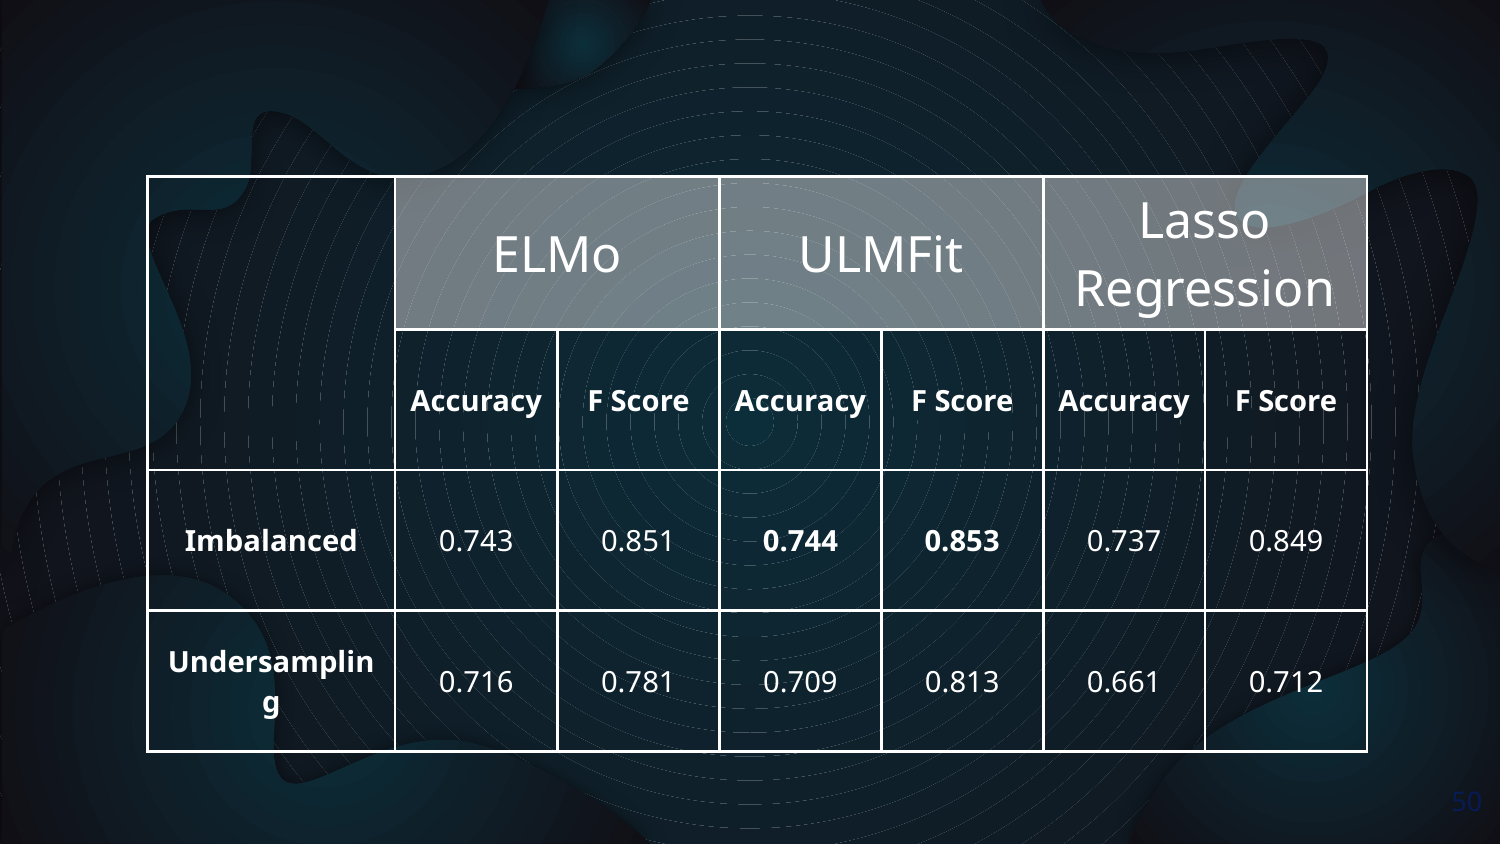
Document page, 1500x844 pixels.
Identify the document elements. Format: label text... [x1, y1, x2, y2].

table_cell F Score [1206, 331, 1366, 469]
table_cell 0.849 [1206, 471, 1366, 609]
table_cell F Score [883, 331, 1042, 469]
table_cell 0.661 [1045, 612, 1204, 750]
table_cell 0.781 [559, 612, 718, 750]
table_cell F Score [559, 331, 718, 469]
table_cell 0.743 [396, 471, 556, 609]
table_cell Accuracy [396, 331, 556, 469]
table_cell Undersampling [149, 612, 394, 750]
table_cell 0.709 [721, 612, 880, 750]
table_header Lasso Regression [1045, 178, 1366, 328]
table_cell 0.712 [1206, 612, 1366, 750]
table_header ELMo [396, 178, 718, 328]
table_cell Imbalanced [149, 471, 394, 609]
table_cell 0.853 [883, 471, 1042, 609]
table_cell 0.851 [559, 471, 718, 609]
table_cell 0.813 [883, 612, 1042, 750]
table_header ULMFit [721, 178, 1042, 328]
table_cell Accuracy [1045, 331, 1204, 469]
table_cell 0.744 [721, 471, 880, 609]
table_cell 0.716 [396, 612, 556, 750]
table_cell 0.737 [1045, 471, 1204, 609]
table_header [149, 178, 394, 469]
slide_number ‹#› [1403, 779, 1494, 844]
table_cell Accuracy [721, 331, 880, 469]
